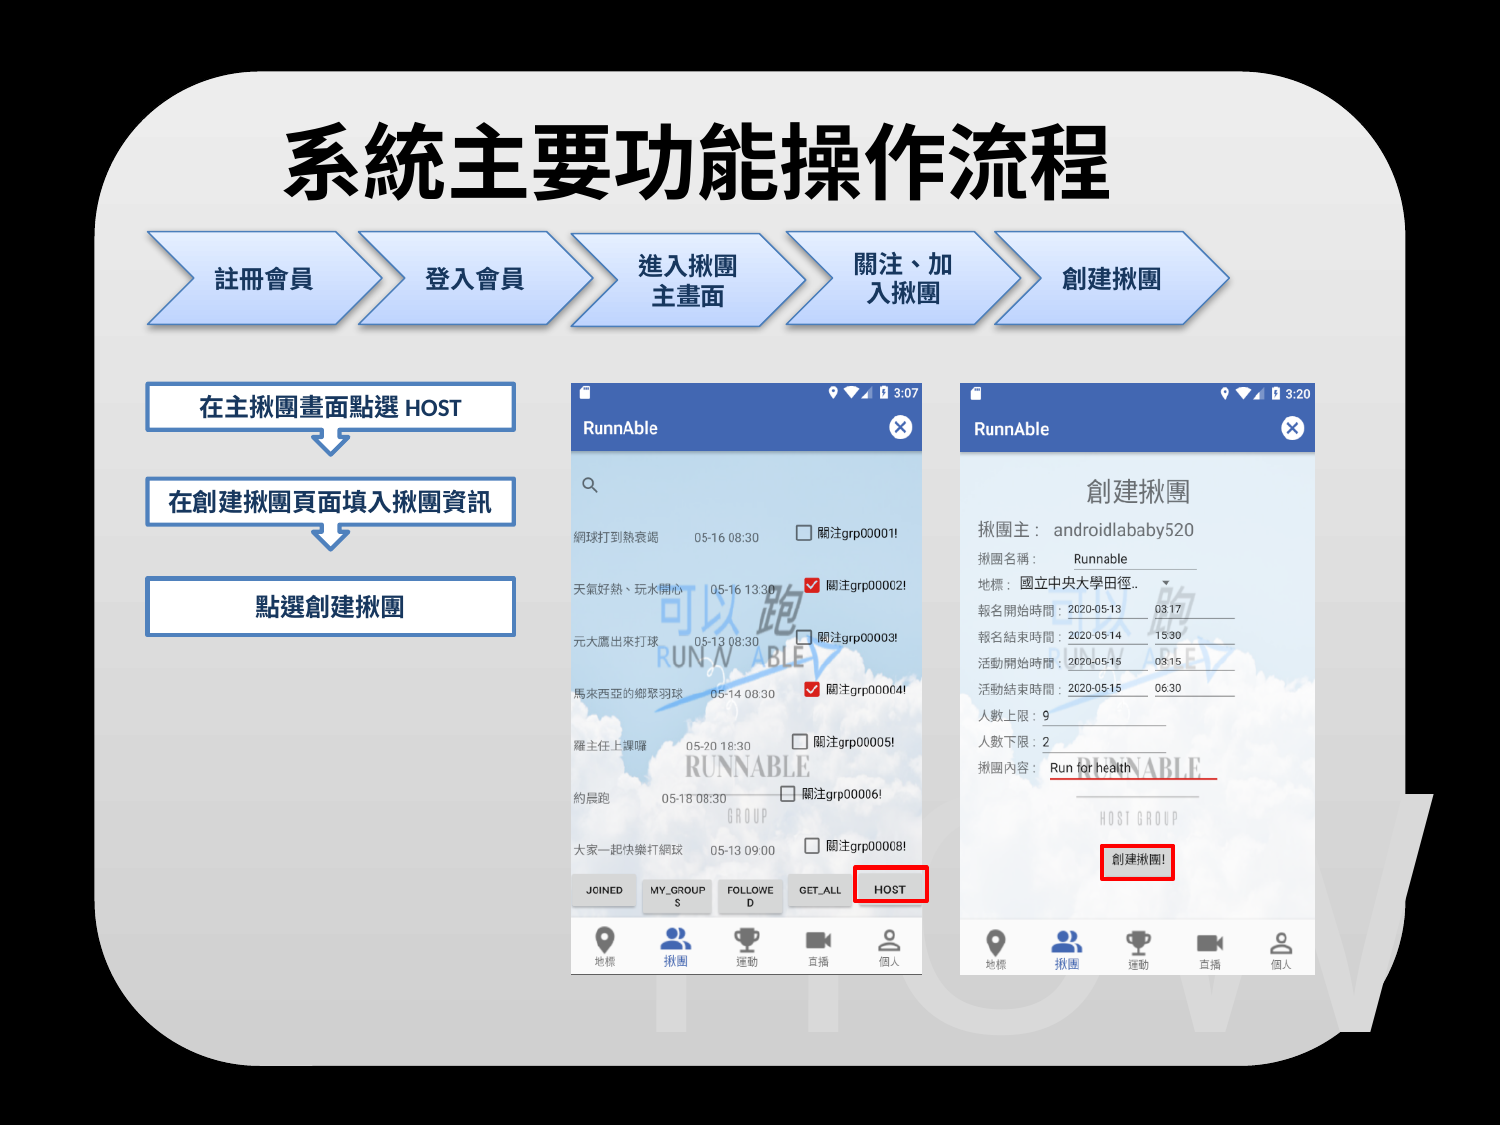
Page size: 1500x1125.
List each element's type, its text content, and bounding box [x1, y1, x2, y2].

picture [960, 383, 1316, 975]
text_box HOW [609, 691, 1500, 1106]
title 系統主要功能操作流程 [265, 62, 1211, 259]
text_box 點選創建揪團 [145, 576, 516, 637]
text_box 登入會員 [357, 230, 594, 326]
text_box 創建揪團 [994, 230, 1230, 326]
text_box [92, 69, 1407, 1068]
text_box 進入揪團主畫面 [570, 232, 807, 328]
text_box 在創建揪團頁面填入揪團資訊 [145, 476, 516, 552]
text_box 註冊會員 [146, 230, 383, 326]
picture [570, 383, 922, 975]
text_box 在主揪團畫面點選HOST [145, 381, 516, 457]
text_box 關注、加入揪團 [785, 230, 1022, 326]
